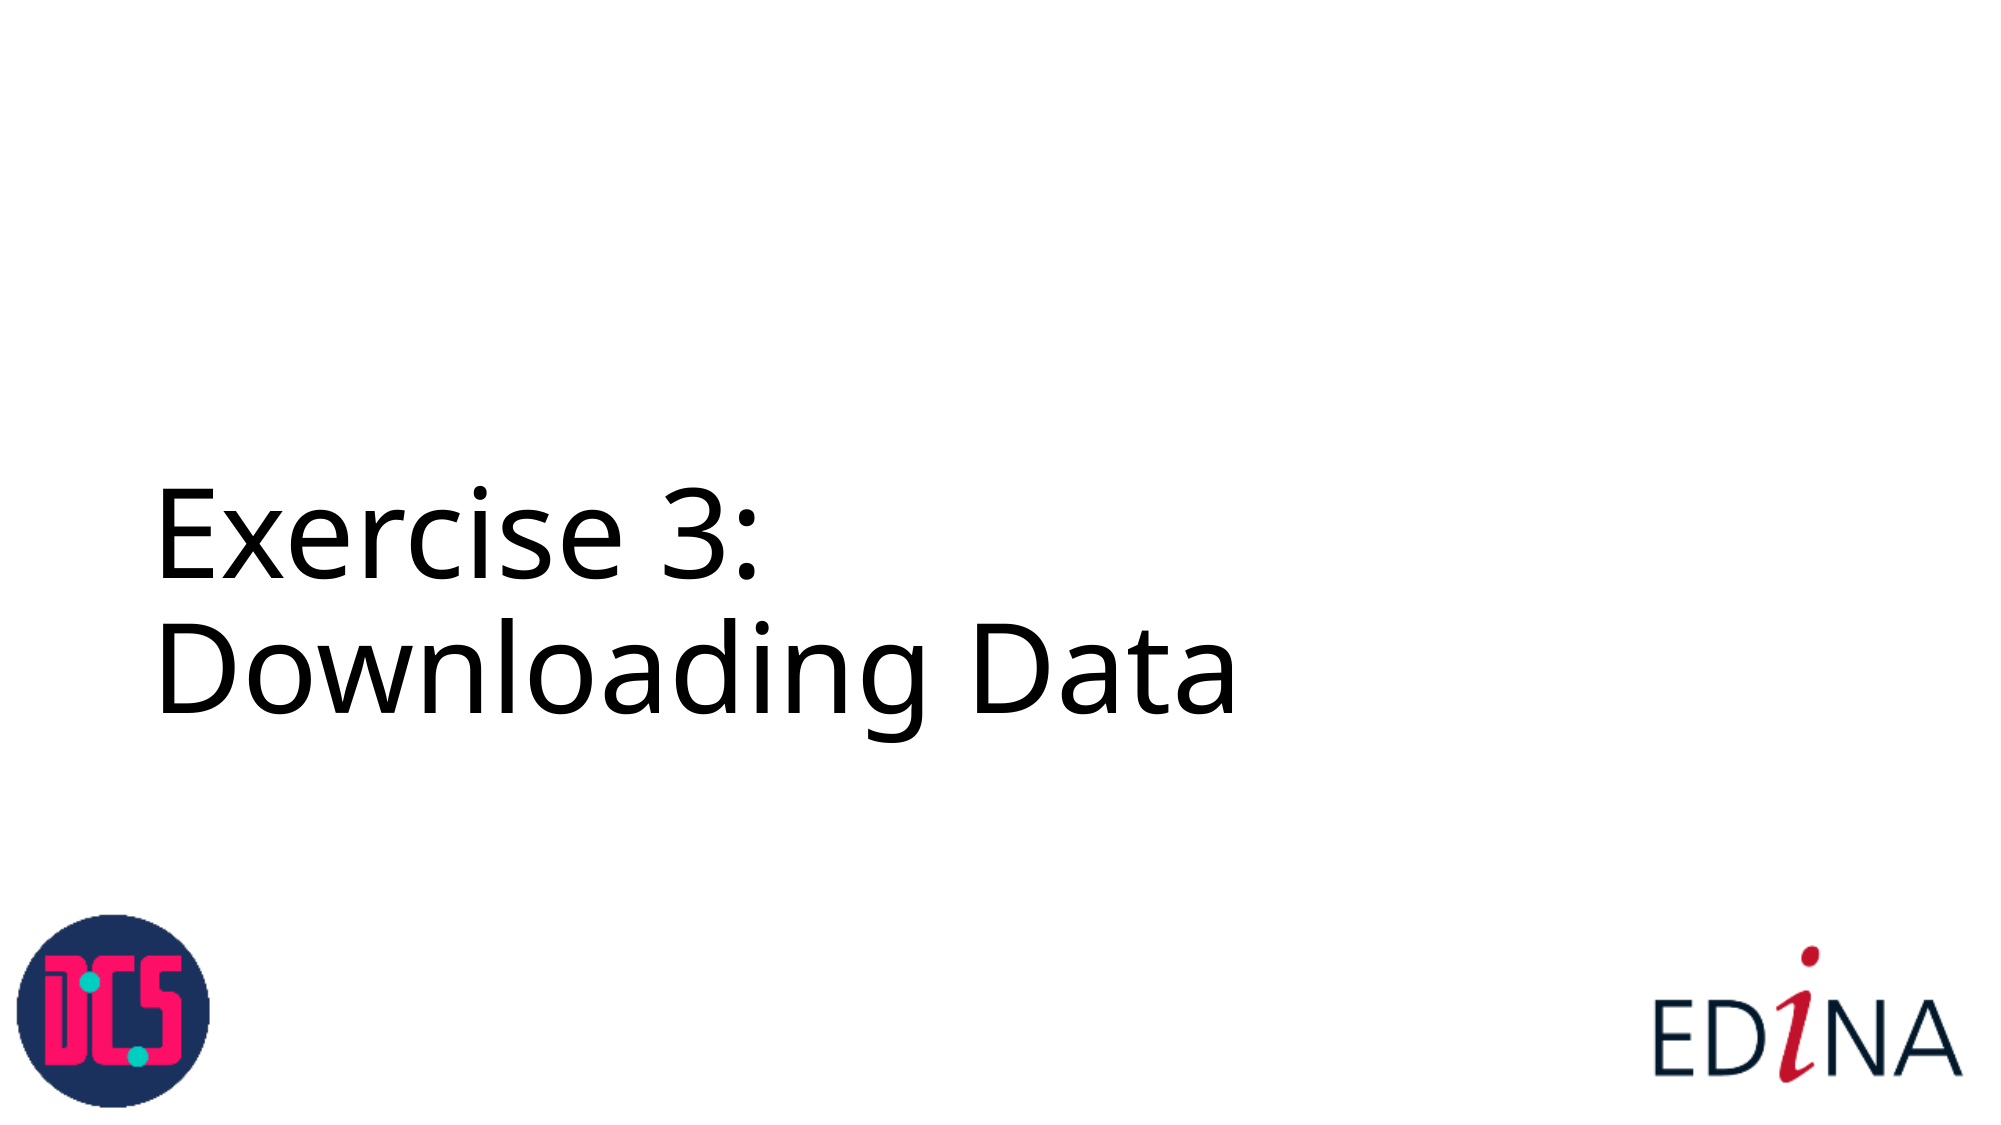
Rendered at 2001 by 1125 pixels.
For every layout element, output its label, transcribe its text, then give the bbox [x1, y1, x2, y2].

picture [1648, 944, 1968, 1086]
picture [0, 898, 227, 1125]
title Exercise 3: Downloading Data [136, 280, 1862, 749]
